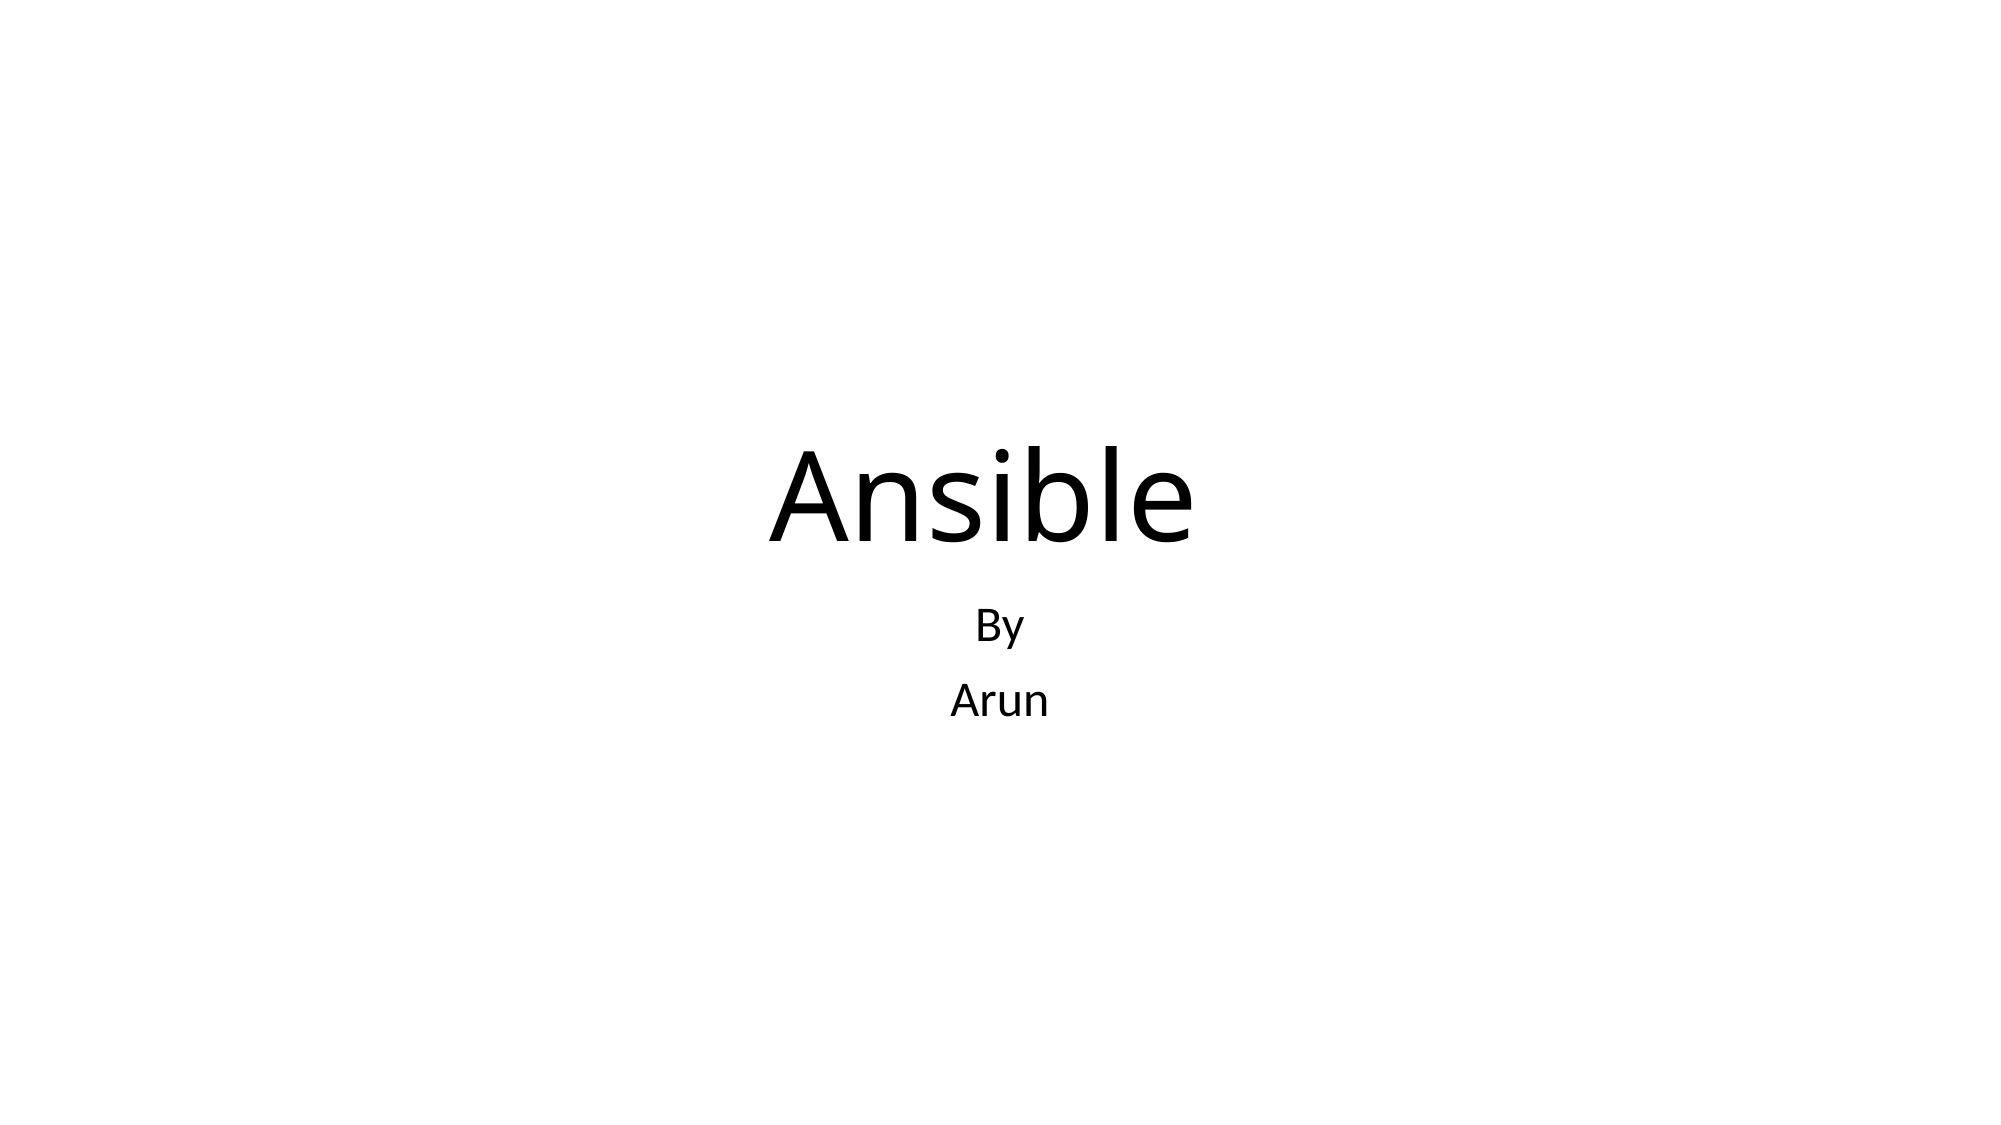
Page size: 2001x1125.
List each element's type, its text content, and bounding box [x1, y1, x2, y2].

subtitle By Arun [249, 590, 1750, 863]
title Ansible [249, 184, 1750, 576]
